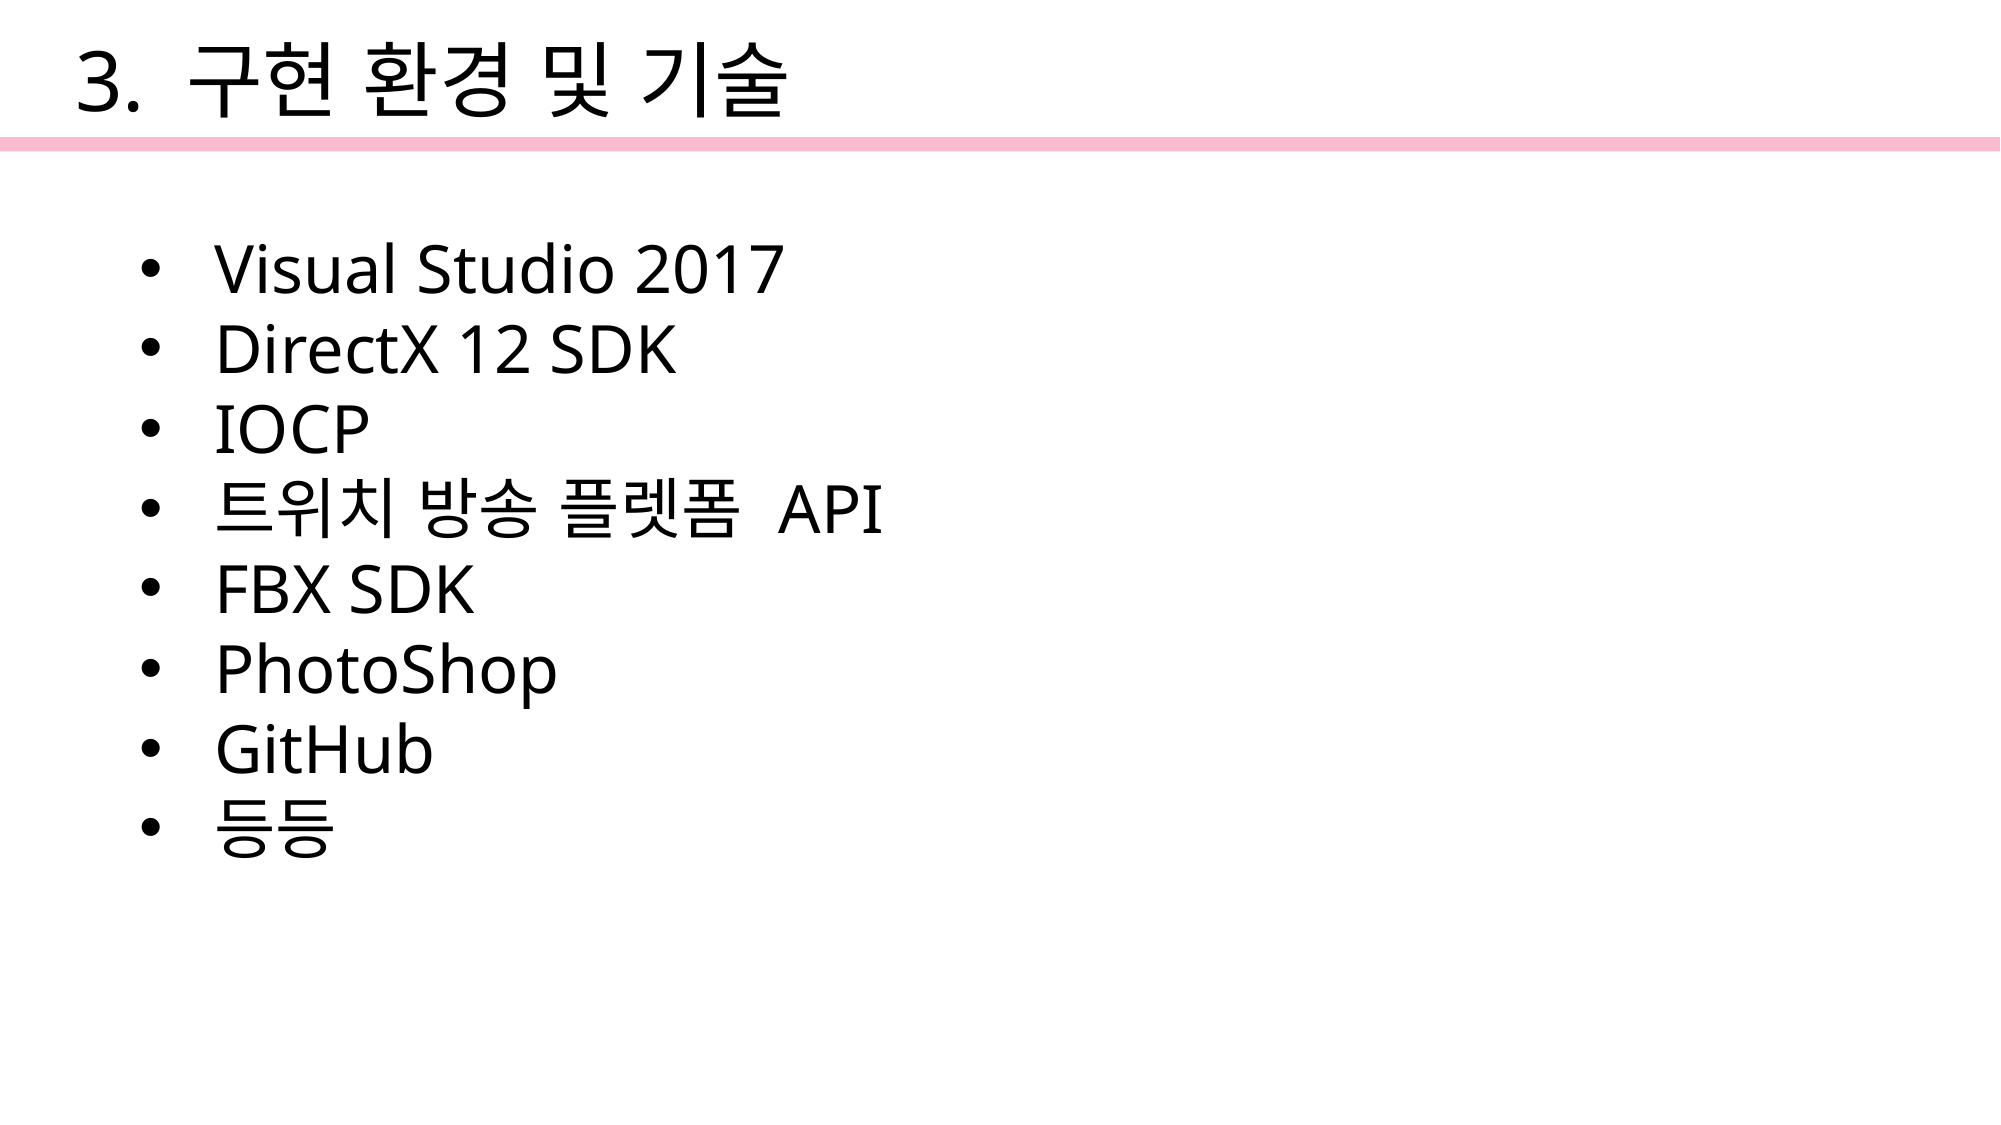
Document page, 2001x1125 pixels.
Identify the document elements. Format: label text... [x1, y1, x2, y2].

text_box 3. 구현 환경 및 기술 [60, 21, 807, 136]
text_box Visual Studio 2017 DirectX 12 SDK IOCP 트위치 방송 플렛폼 API FBX SDK PhotoShop GitHub 등등 [124, 219, 900, 874]
text_box [0, 137, 2000, 152]
